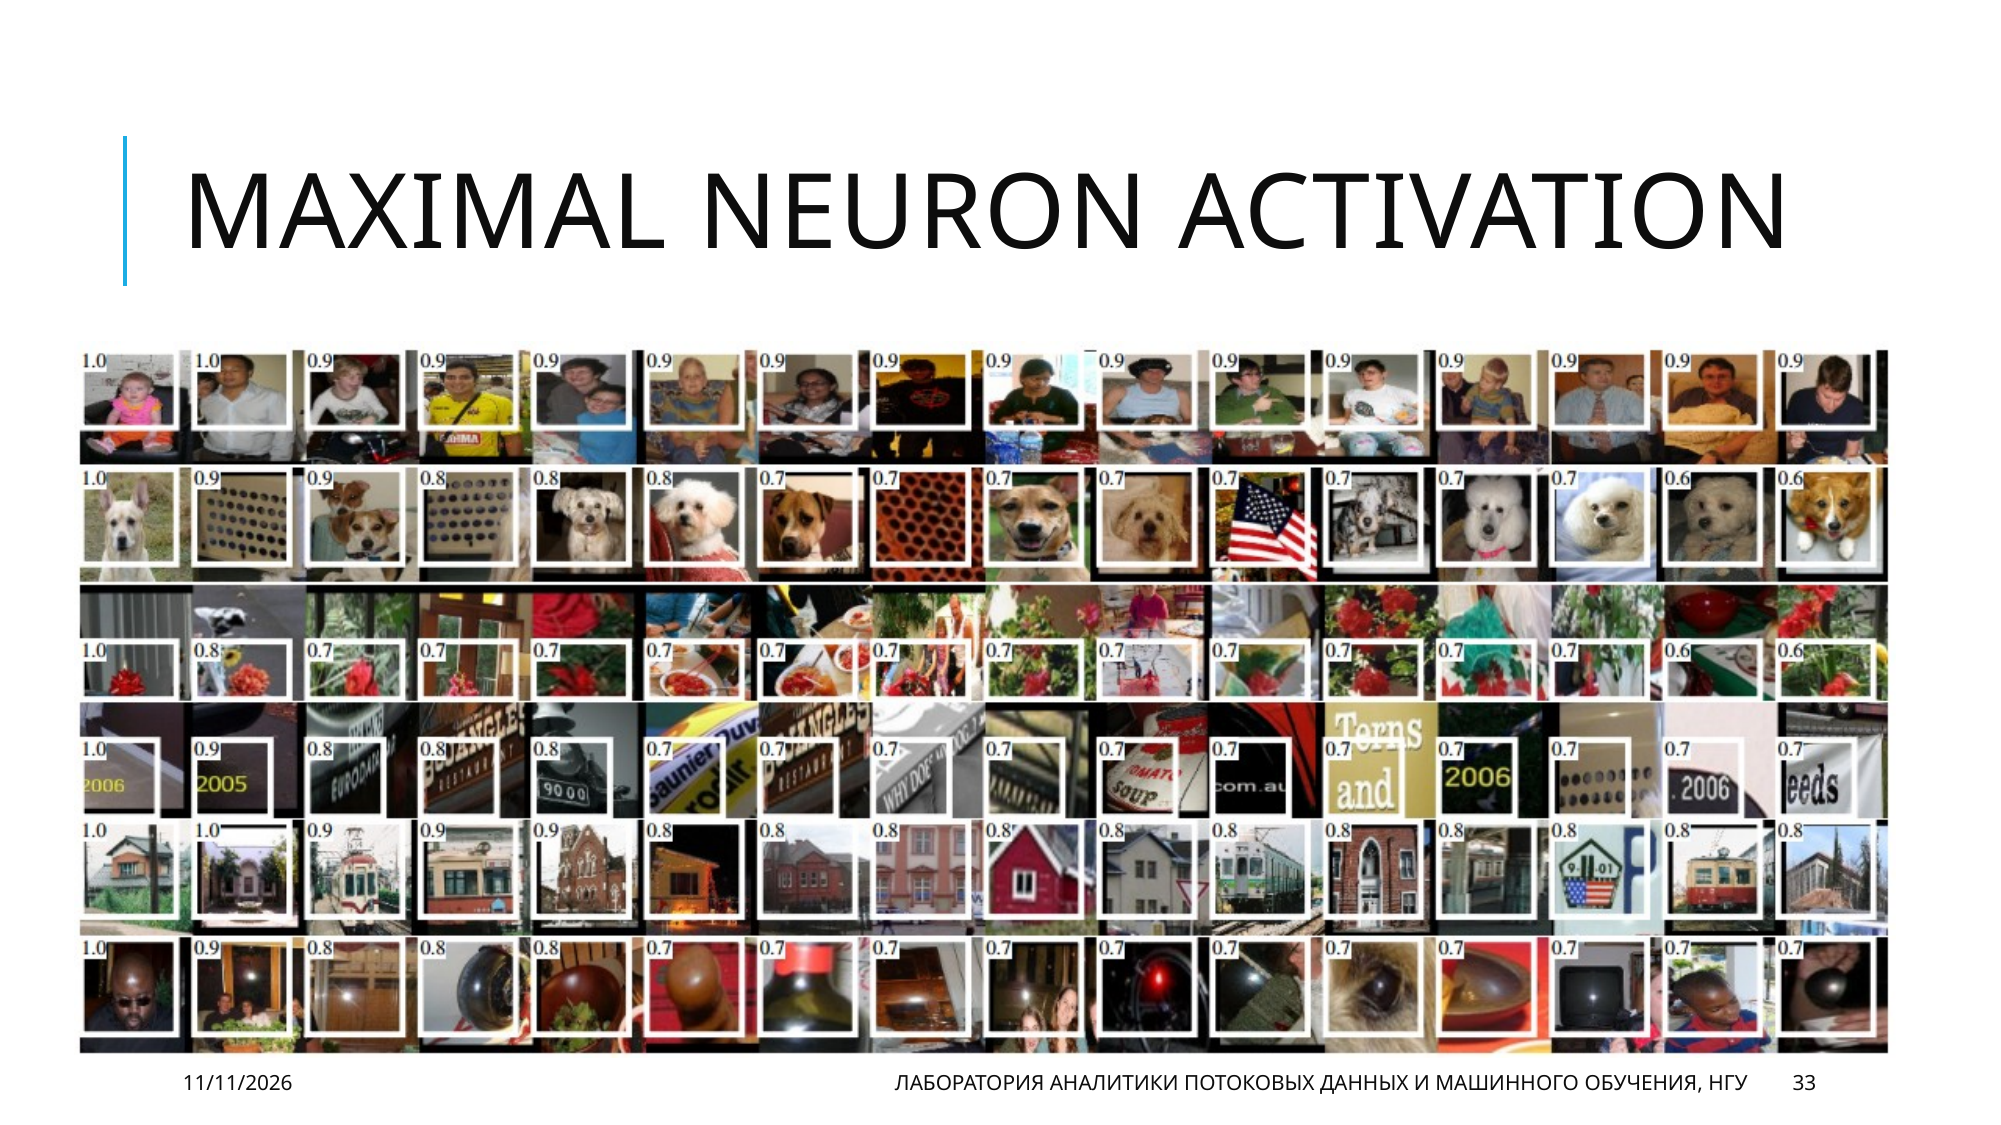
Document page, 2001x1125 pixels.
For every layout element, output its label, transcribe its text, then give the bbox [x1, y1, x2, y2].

picture [74, 341, 1896, 1058]
title Maximal neuron activation [168, 96, 1817, 337]
slide_number 33 [1777, 1061, 1938, 1107]
footer Лаборатория аналитики потоковых данных и машинного обучения, НГУ [794, 1067, 1763, 1107]
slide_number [168, 1067, 522, 1107]
